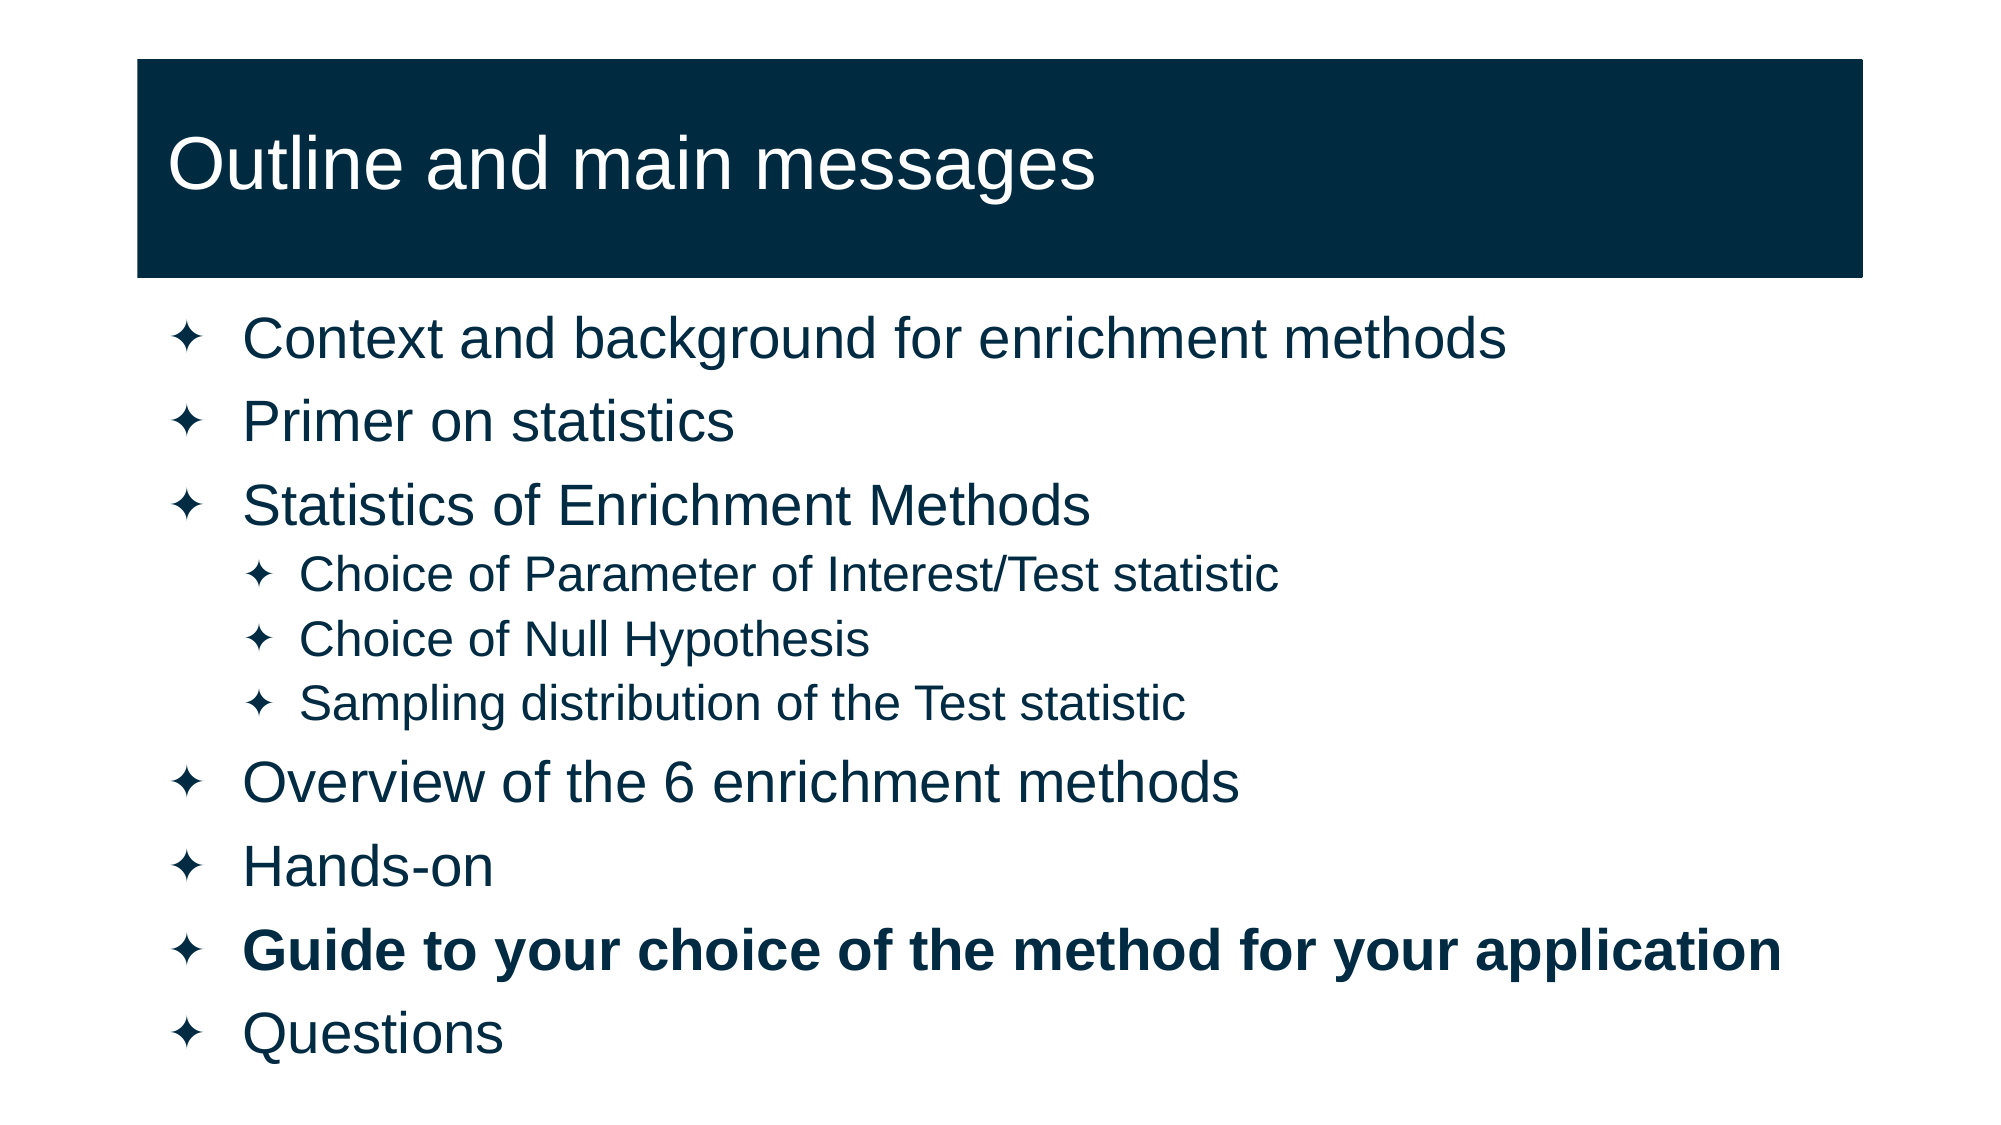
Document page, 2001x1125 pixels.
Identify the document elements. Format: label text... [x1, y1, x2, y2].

list Context and background for enrichment methods Primer on statistics Statistics of Enrichment Methods Choice of Parameter of Interest/Test statistic Choice of Null Hypothesis Sampling distribution of the Test statistic Overview of the 6 enrichment methods Hands-on Guide to your choice of the method for your application Questions [137, 307, 1863, 1125]
title Outline and main messages [137, 59, 1863, 278]
